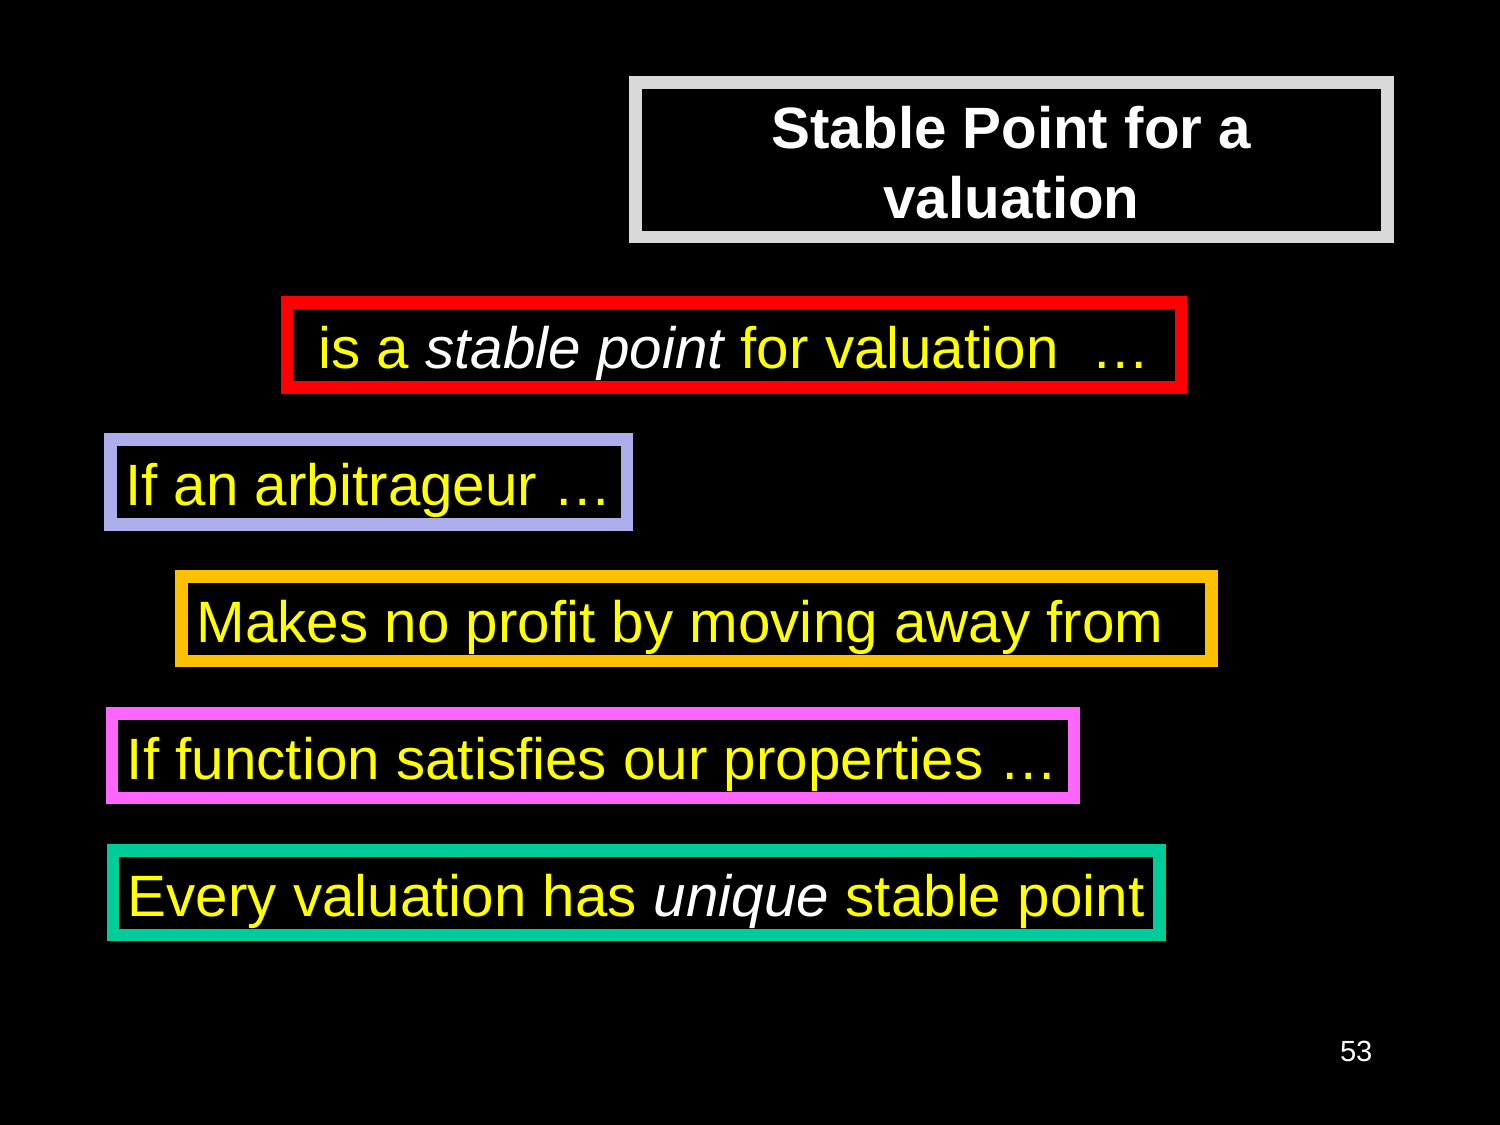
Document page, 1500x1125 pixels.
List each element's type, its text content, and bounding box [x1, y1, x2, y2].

slide_number 53 [1074, 1024, 1388, 1101]
text_box Stable Point for a valuation [635, 82, 1388, 238]
text_box If function satisfies our properties … [112, 713, 1075, 799]
text_box Every valuation has unique stable point [112, 850, 1160, 936]
text_box If an arbitrageur … [110, 439, 628, 525]
